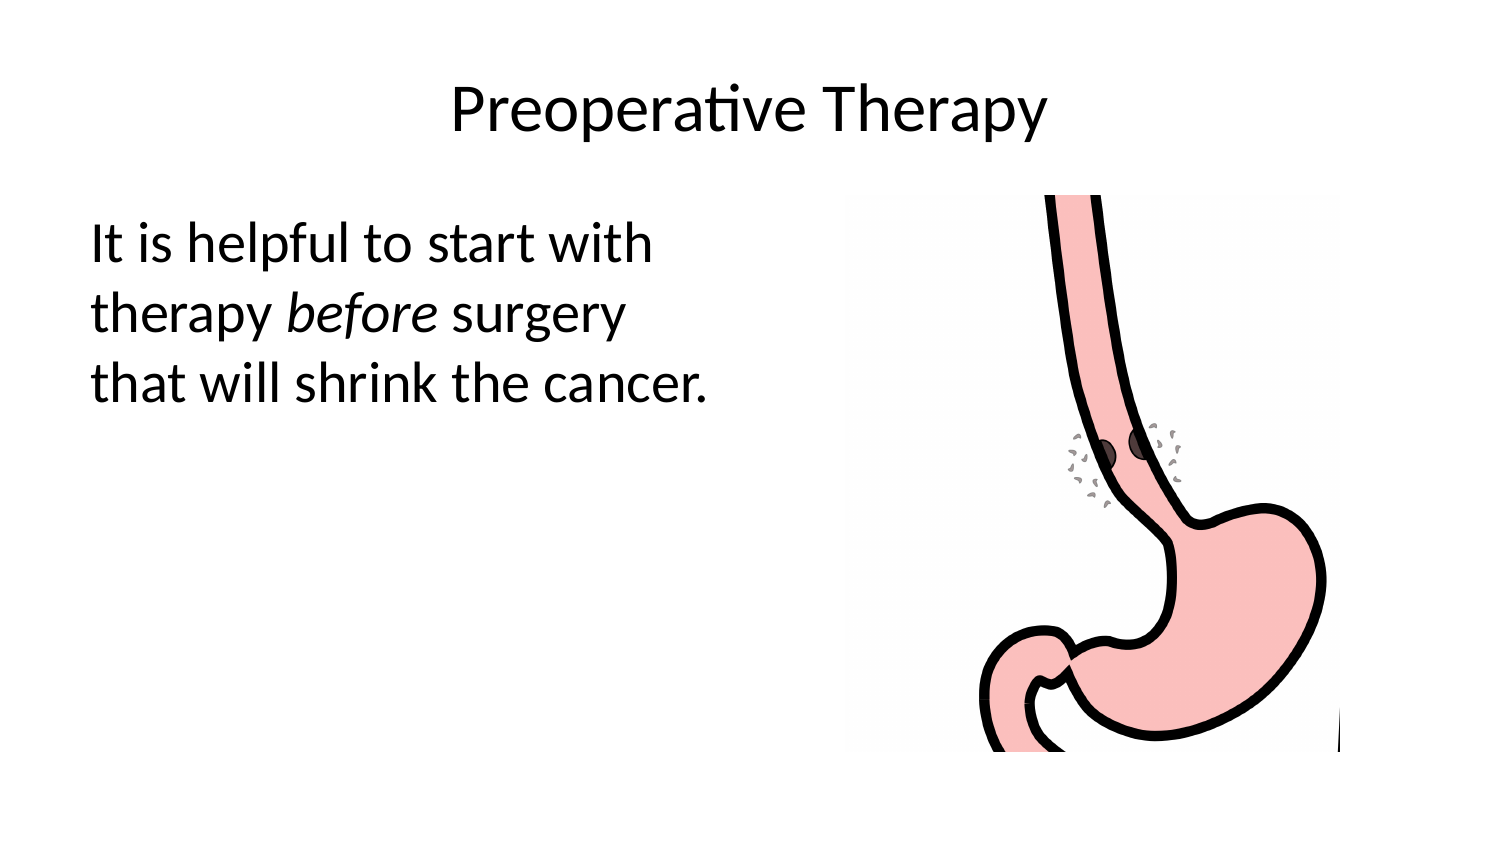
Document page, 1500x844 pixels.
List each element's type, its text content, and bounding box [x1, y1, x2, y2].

title Preoperative Therapy [75, 33, 1425, 175]
picture [845, 195, 1340, 753]
list It is helpful to start with therapy before surgery that will shrink the cancer. [75, 196, 738, 754]
